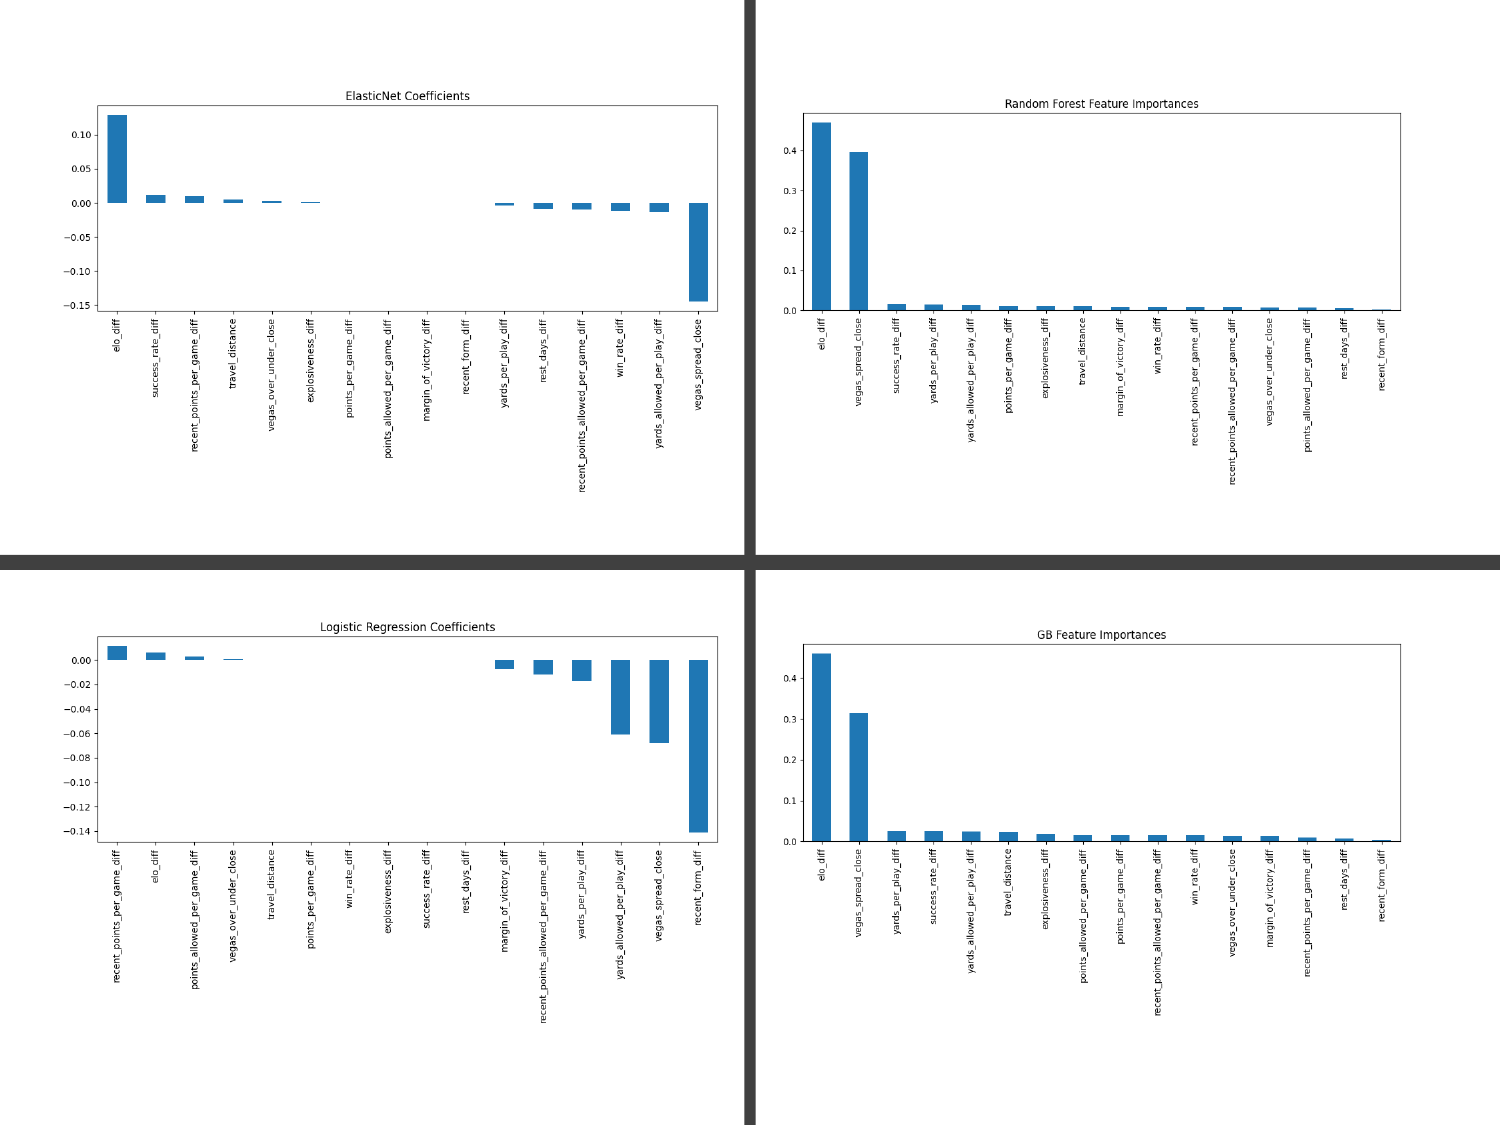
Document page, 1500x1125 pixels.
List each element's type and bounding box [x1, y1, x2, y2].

list [55, 83, 725, 499]
text_box [742, 572, 758, 1125]
text_box [744, 553, 1500, 572]
picture [775, 622, 1406, 1022]
text_box [742, 0, 758, 553]
text_box [0, 553, 745, 572]
picture [775, 91, 1406, 491]
picture [55, 614, 725, 1030]
